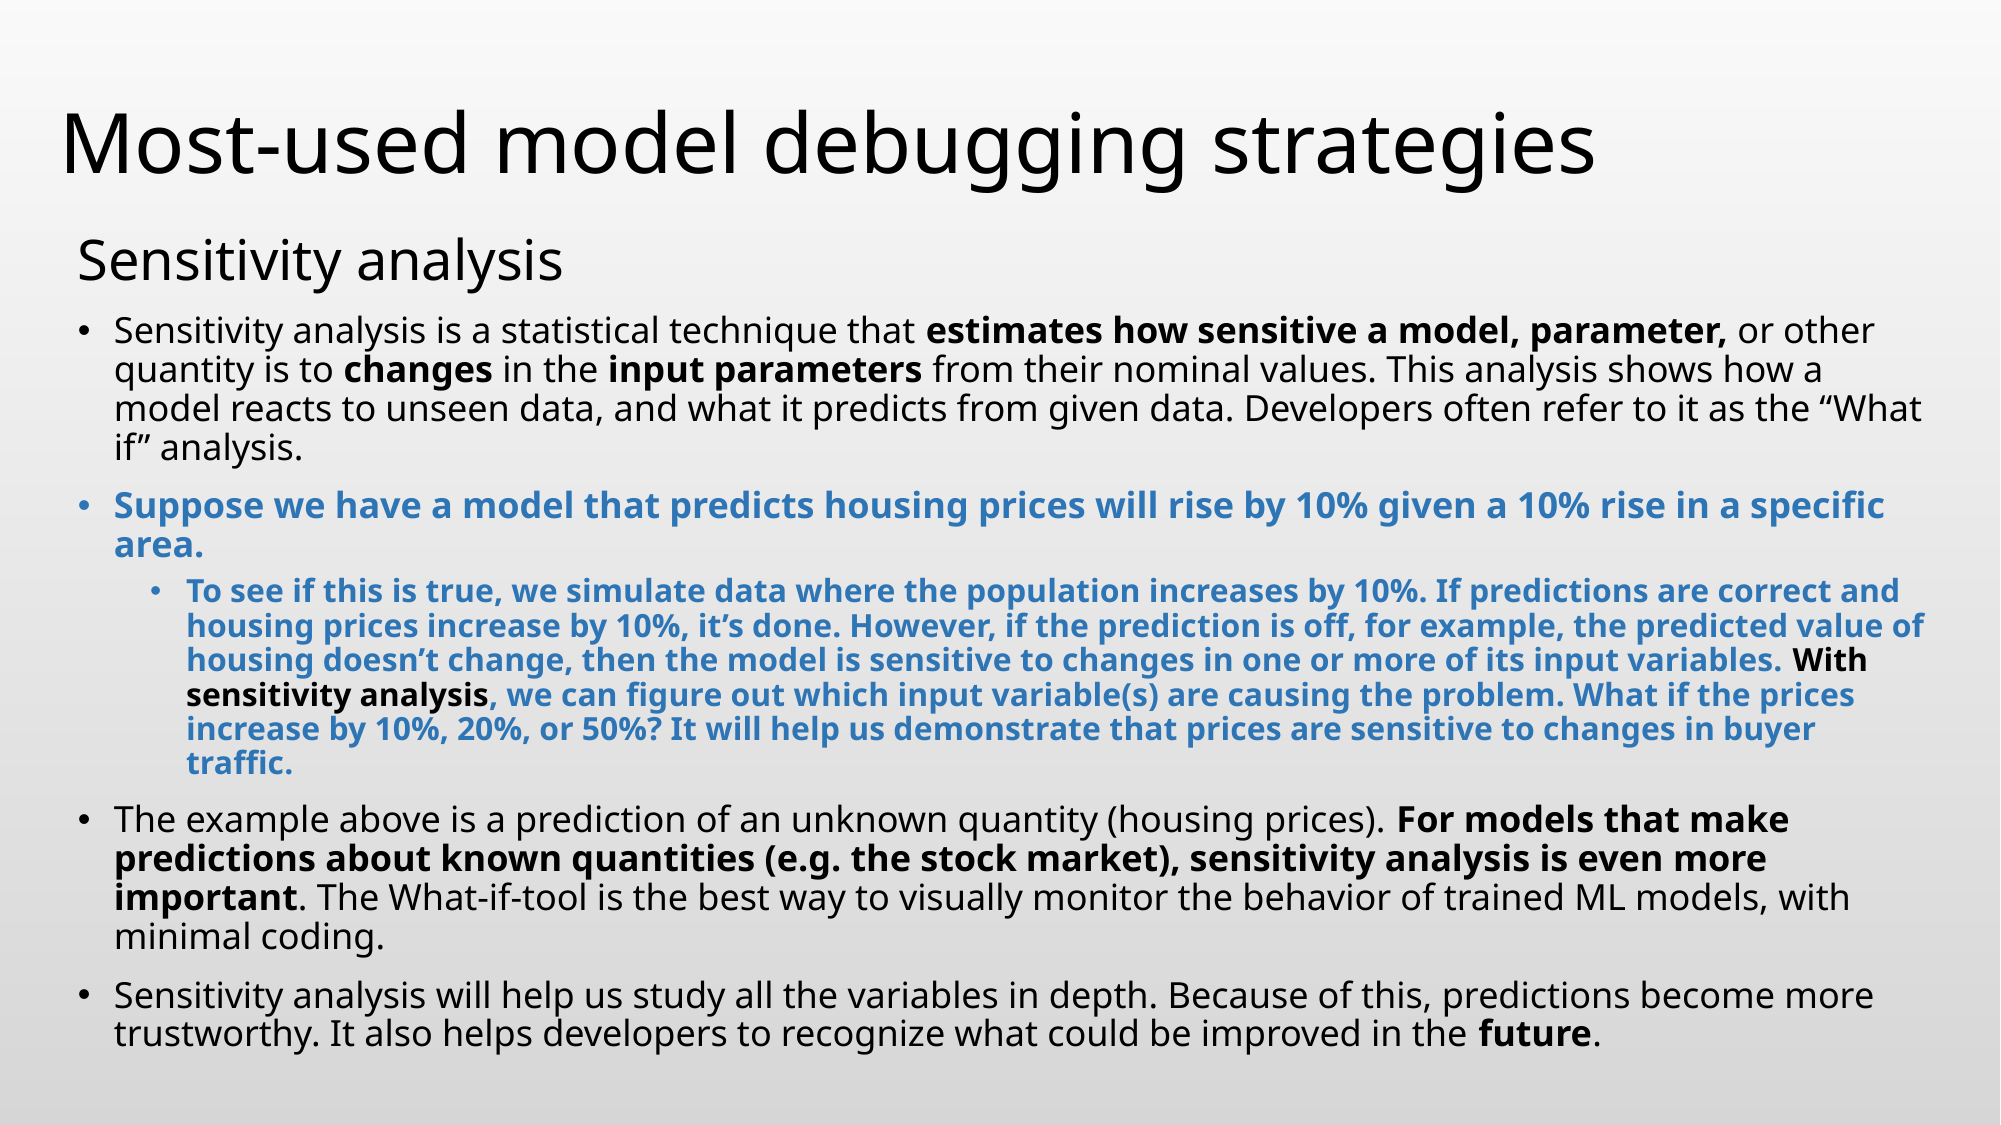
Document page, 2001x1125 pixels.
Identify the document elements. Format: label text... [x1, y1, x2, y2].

title Most-used model debugging strategies [44, 37, 1770, 255]
list Sensitivity analysis Sensitivity analysis is a statistical technique that estimates how sensitive a model, parameter, or other quantity is to changes in the input parameters from their nominal values. This analysis shows how a model reacts to unseen data, and what it predicts from given data. Developers often refer to it as the “What if” analysis. Suppose we have a model that predicts housing prices will rise by 10% given a 10% rise in a specific area. To see if this is true, we simulate data where the population increases by 10%. If predictions are correct and housing prices increase by 10%, it’s done. However, if the prediction is off, for example, the predicted value of housing doesn’t change, then the model is sensitive to changes in one or more of its input variables. With sensitivity analysis, we can figure out which input variable(s) are causing the problem. What if the prices increase by 10%, 20%, or 50%? It will help us demonstrate that prices are sensitive to changes in buyer traffic. The example above is a prediction of an unknown quantity (housing prices). For models that make predictions about known quantities (e.g. the stock market), sensitivity analysis is even more important. The What-if-tool is the best way to visually monitor the behavior of trained ML models, with minimal coding. Sensitivity analysis will help us study all the variables in depth. Because of this, predictions become more trustworthy. It also helps developers to recognize what could be improved in the future. [63, 224, 1944, 1066]
